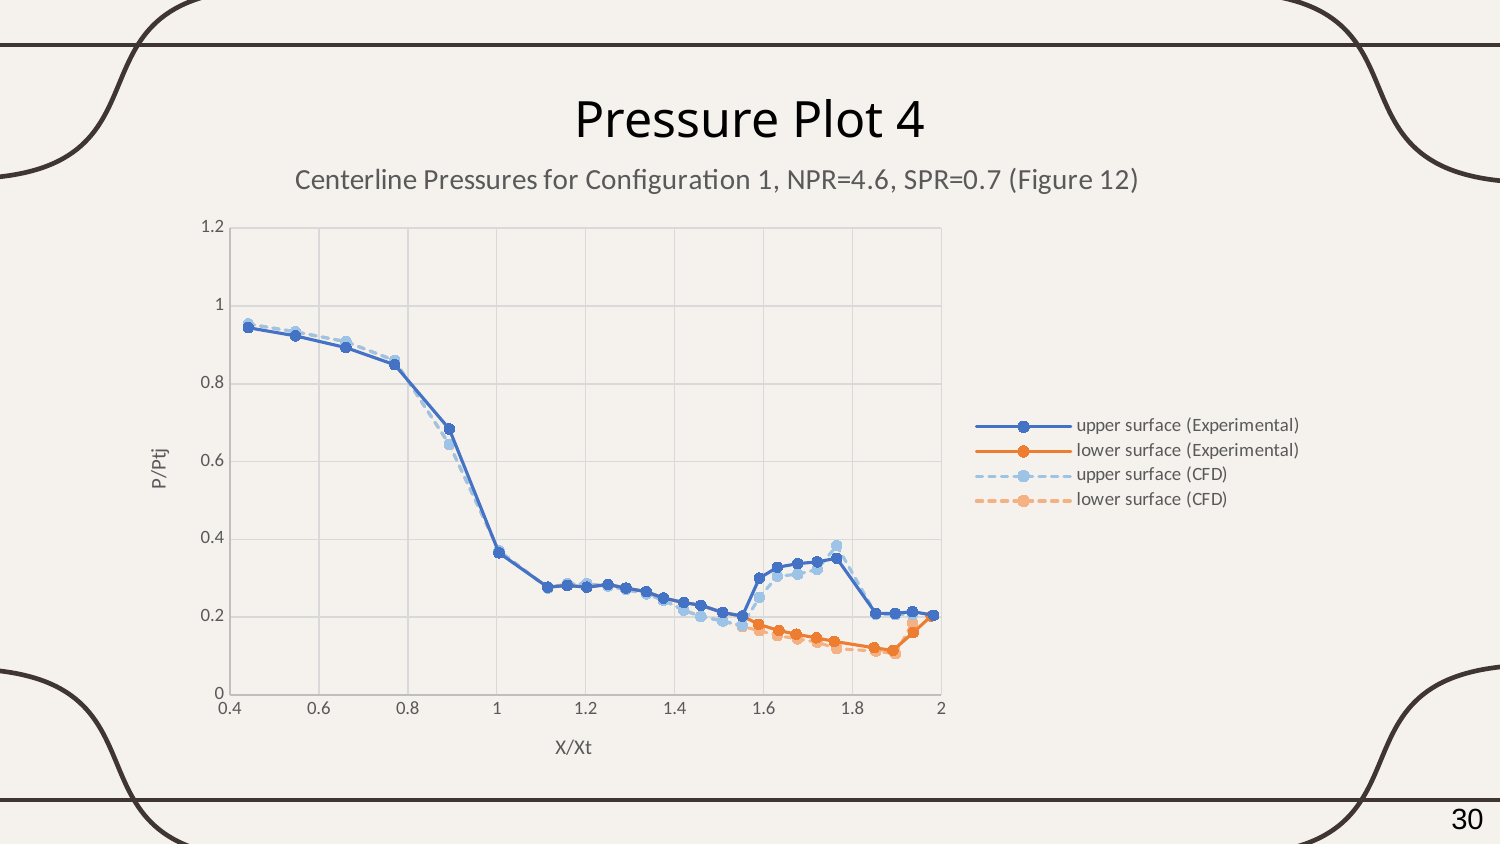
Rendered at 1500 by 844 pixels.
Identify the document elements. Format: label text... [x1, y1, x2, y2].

text_box 30 [1436, 793, 1499, 843]
title Pressure Plot 4 [116, 72, 1383, 167]
chart [116, 137, 1320, 791]
